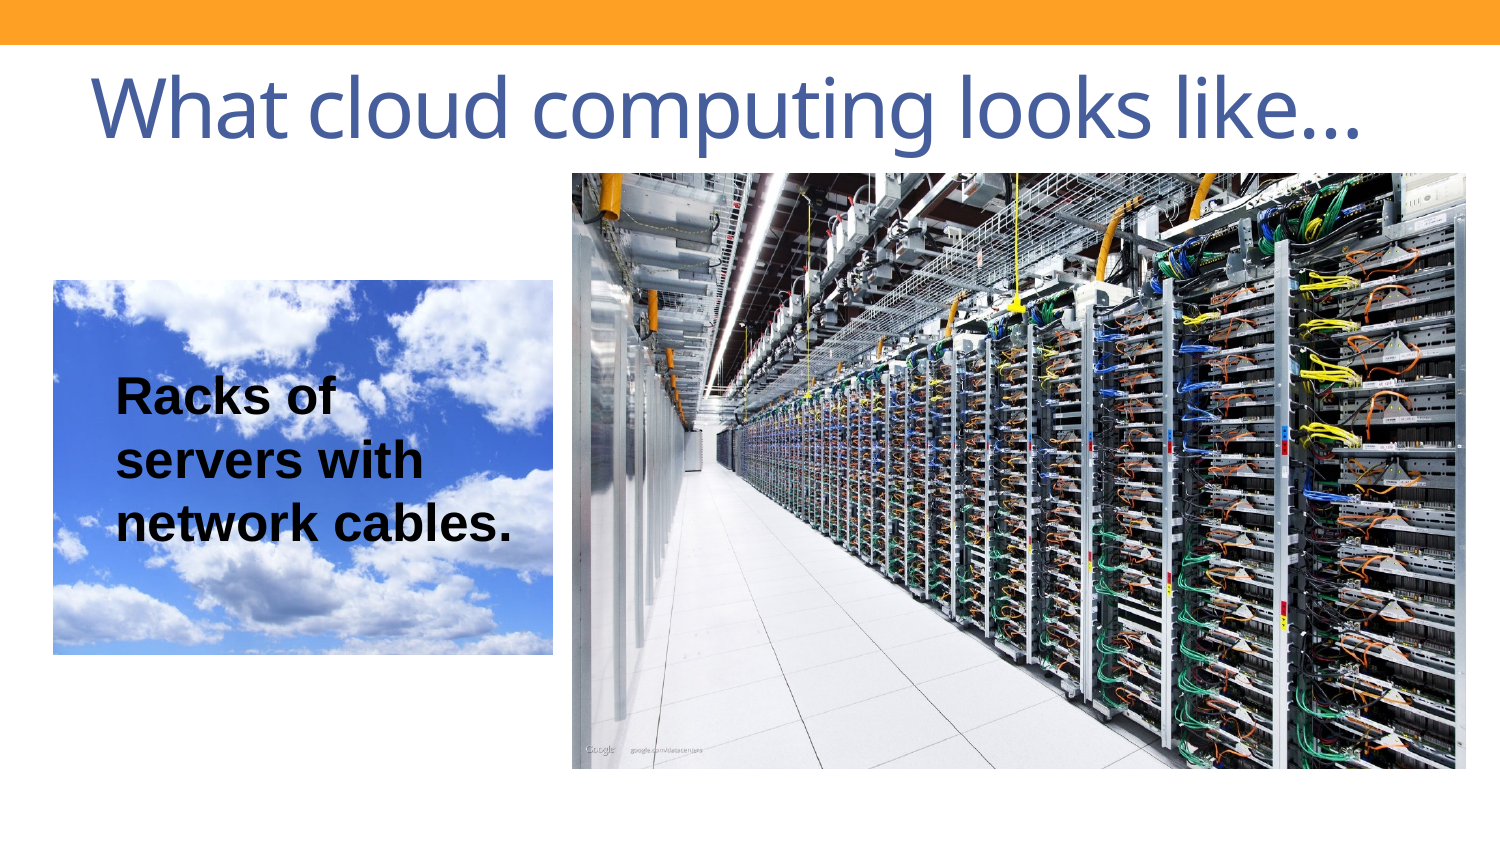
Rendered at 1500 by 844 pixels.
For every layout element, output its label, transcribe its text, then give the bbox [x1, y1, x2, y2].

picture [572, 173, 1467, 770]
picture [52, 279, 553, 655]
title What cloud computing looks like… [75, 43, 1425, 166]
